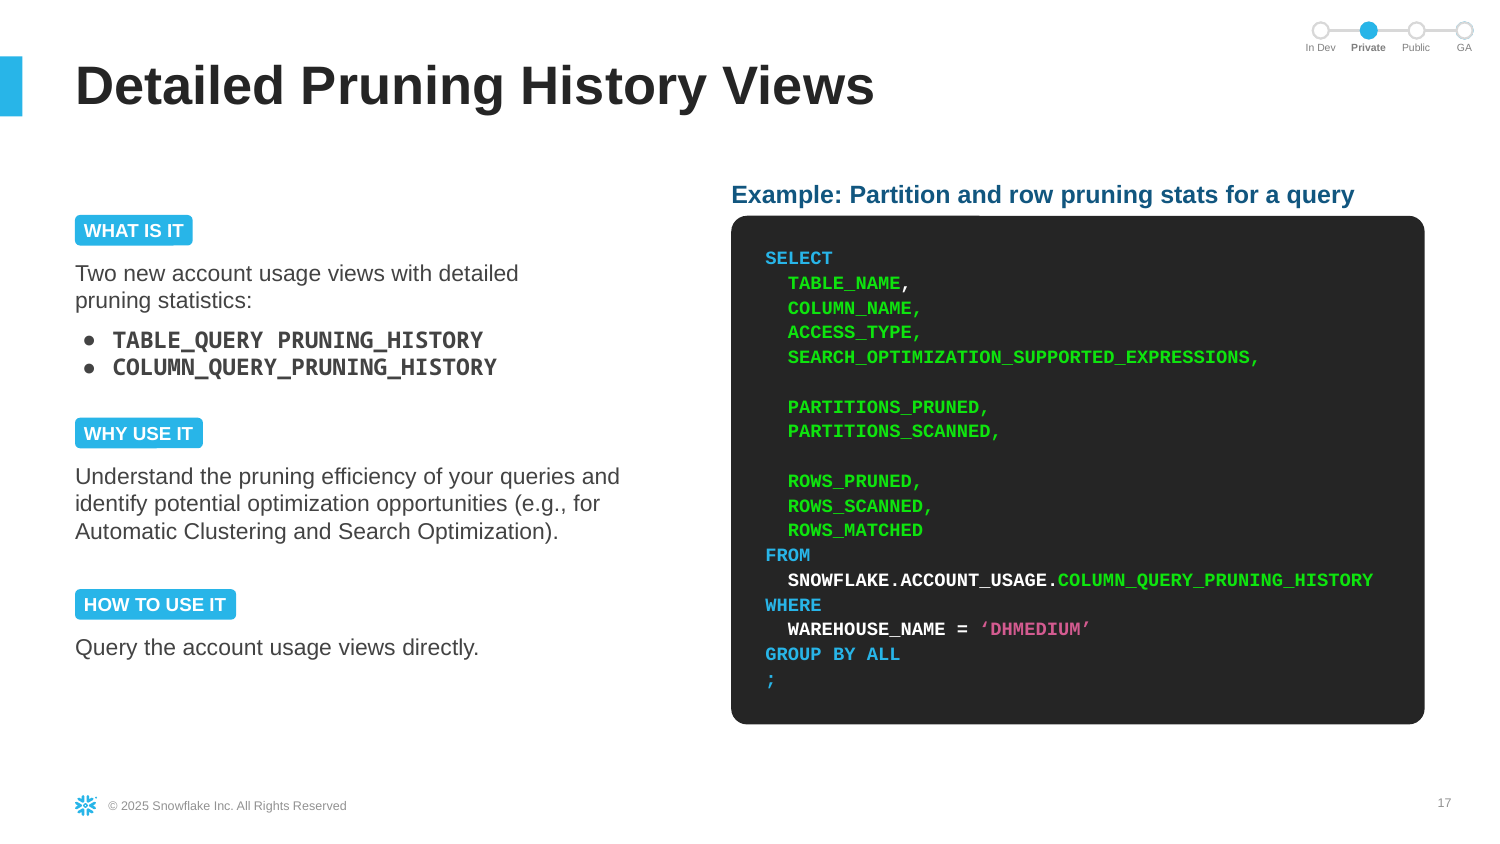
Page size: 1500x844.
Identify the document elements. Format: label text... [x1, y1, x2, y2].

text_box Two new account usage views with detailed pruning statistics: TABLE_QUERY PRUNING_HISTORY COLUMN_QUERY_PRUNING_HISTORY [75, 258, 573, 408]
text_box Public [1397, 41, 1436, 55]
text_box WHY USE IT [75, 417, 203, 449]
title Detailed Pruning History Views [60, 45, 1425, 105]
text_box [1409, 22, 1424, 27]
text_box [1456, 22, 1473, 39]
text_box WHAT IS IT [74, 214, 193, 246]
text_box Query the account usage views directly. [75, 632, 589, 660]
text_box Example: Partition and row pruning stats for a query [731, 171, 1425, 216]
text_box Understand the pruning efficiency of your queries and identify potential optimization opportunities (e.g., for Automatic Clustering and Search Optimization). [74, 461, 623, 544]
text_box Private [1349, 41, 1388, 55]
text_box HOW TO USE IT [75, 589, 237, 620]
text_box [1312, 22, 1329, 39]
text_box In Dev [1304, 41, 1337, 55]
text_box SELECT TABLE_NAME, COLUMN_NAME, ACCESS_TYPE, SEARCH_OPTIMIZATION_SUPPORTED_EXPRESSIONS, PARTITIONS_PRUNED, PARTITIONS_SCANNED, ROWS_PRUNED, ROWS_SCANNED, ROWS_MATCHED FROM SNOWFLAKE.ACCOUNT_USAGE.COLUMN_QUERY_PRUNING_HISTORY WHERE WAREHOUSE_NAME = ‘DHMEDIUM’ GROUP BY ALL ; [731, 216, 1425, 725]
text_box GA [1453, 41, 1476, 55]
text_box [1361, 22, 1376, 27]
